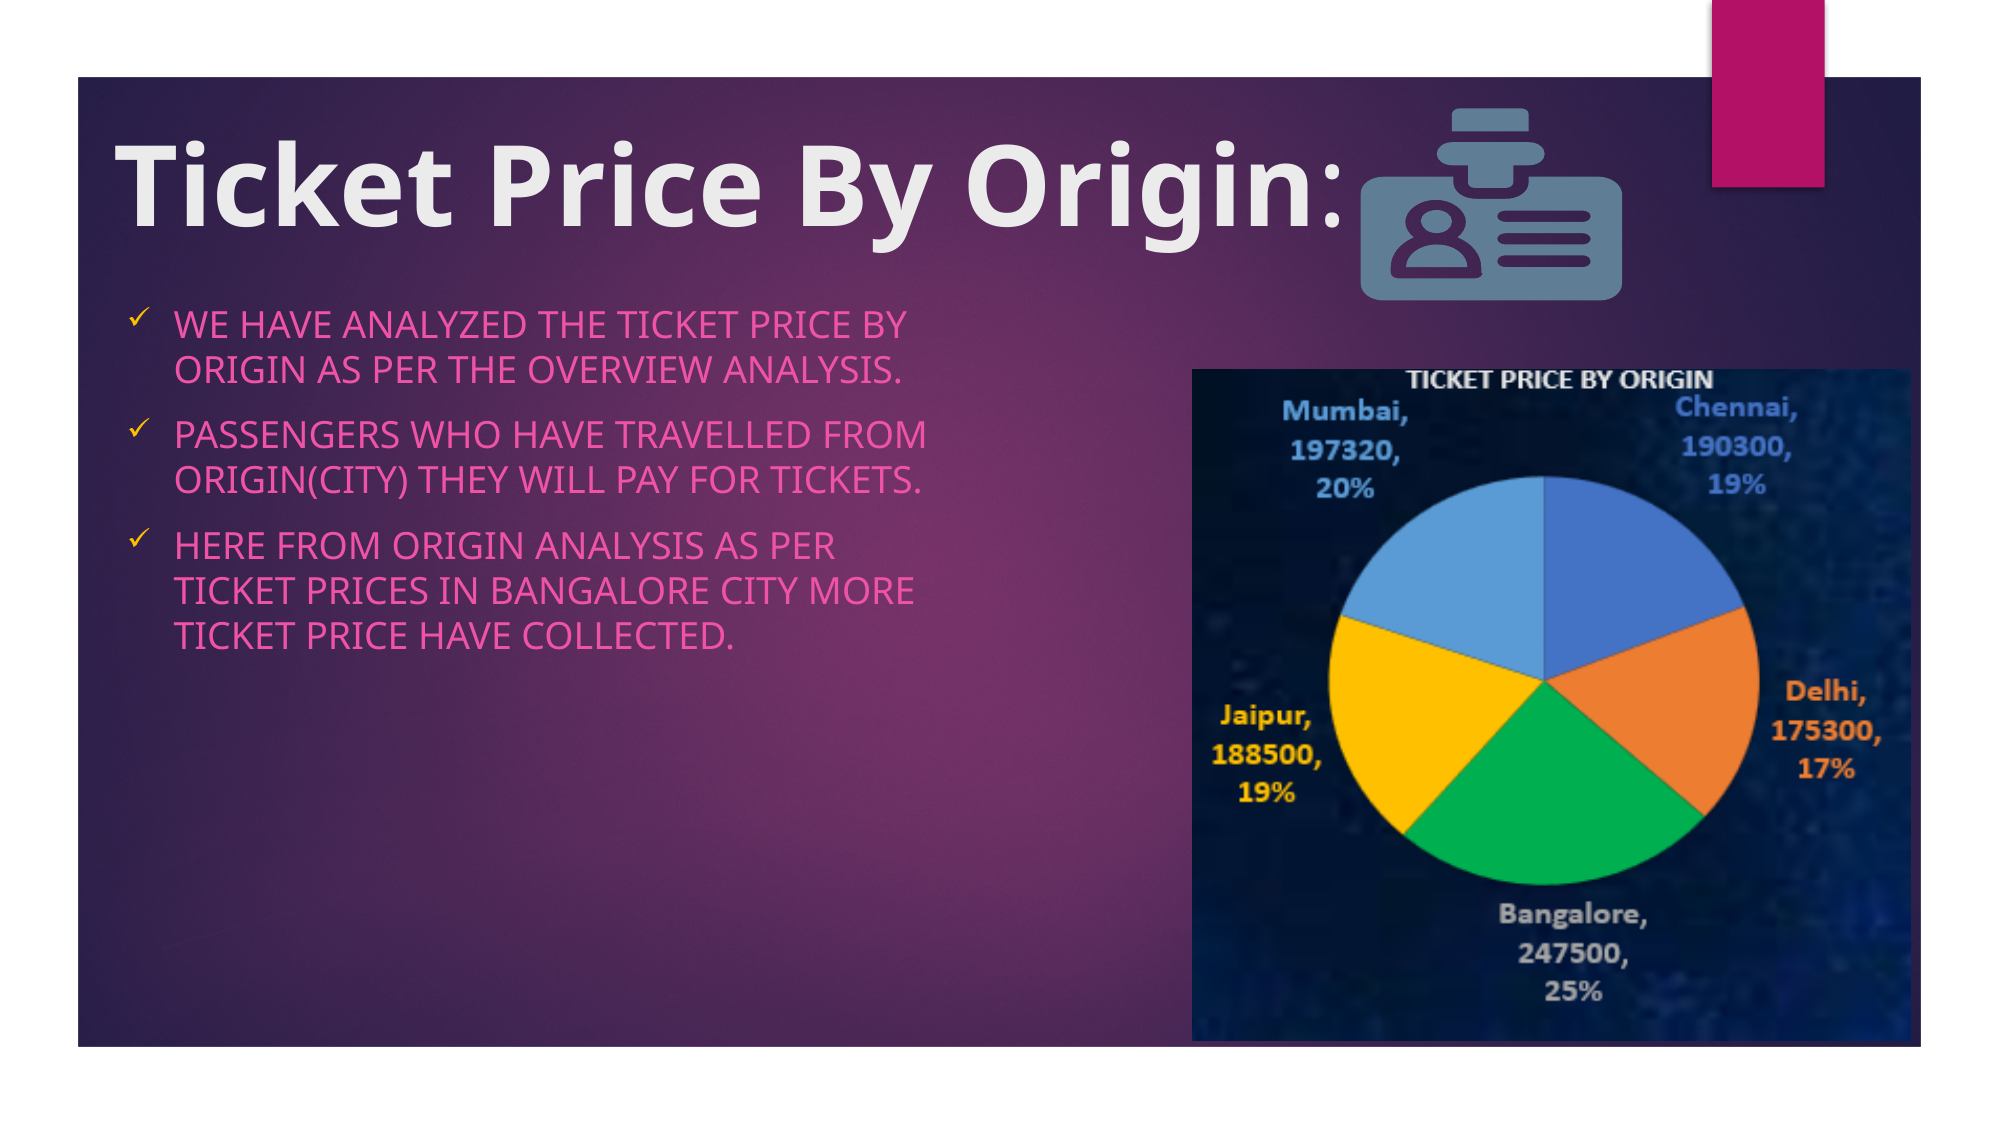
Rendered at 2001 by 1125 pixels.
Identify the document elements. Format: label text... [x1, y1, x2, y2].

subtitle We have analyzed the ticket price by origin as per the overview analysis. Passengers who have travelled from origin(city) they will pay for tickets. Here from origin analysis as per ticket prices in Bangalore city more ticket price have collected. [111, 293, 981, 1011]
title Ticket Price By Origin: [98, 78, 1546, 392]
picture [1191, 369, 1911, 1041]
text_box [1360, 108, 1623, 301]
